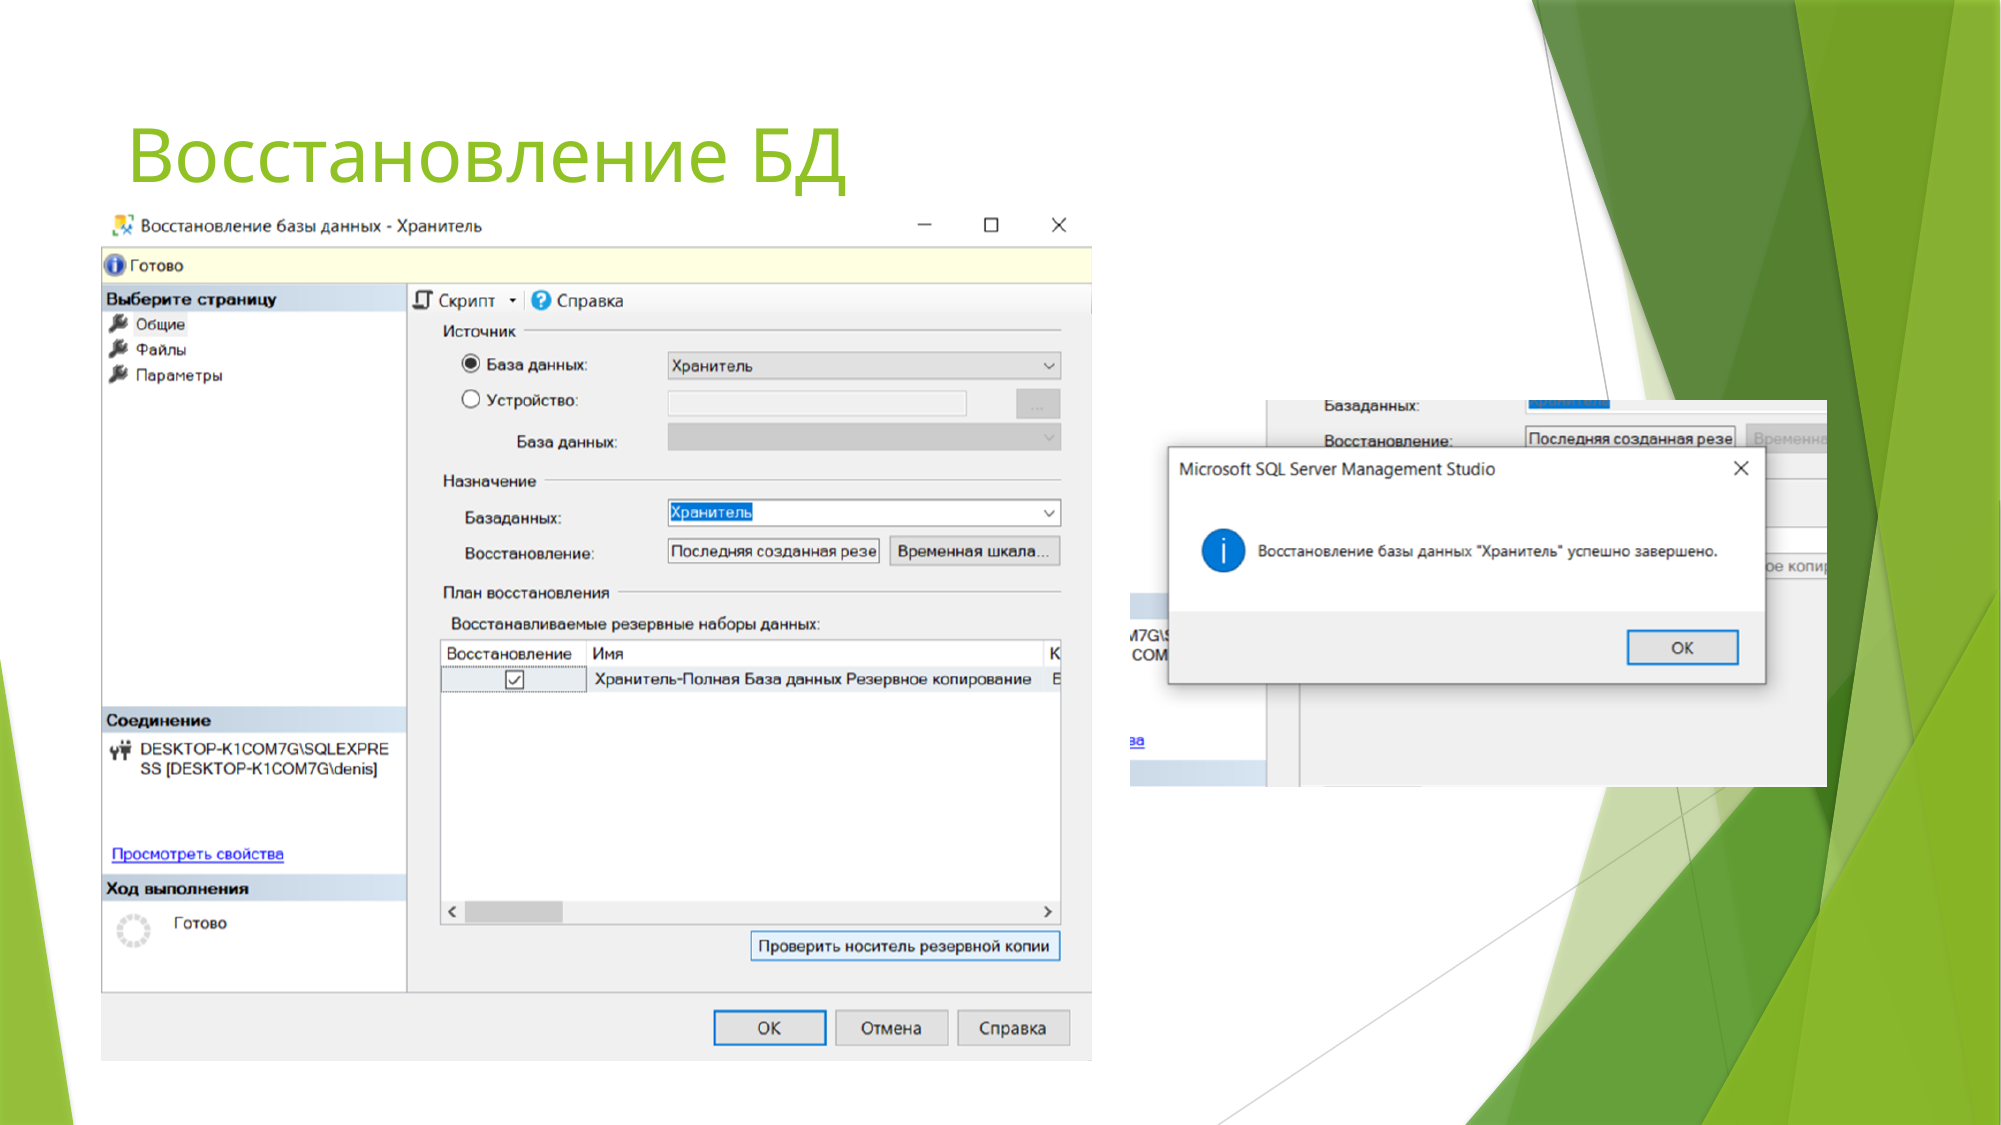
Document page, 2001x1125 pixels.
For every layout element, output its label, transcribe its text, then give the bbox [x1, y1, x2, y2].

title Восстановление БД [111, 99, 1522, 317]
picture [100, 207, 1092, 1062]
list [1129, 400, 1828, 788]
